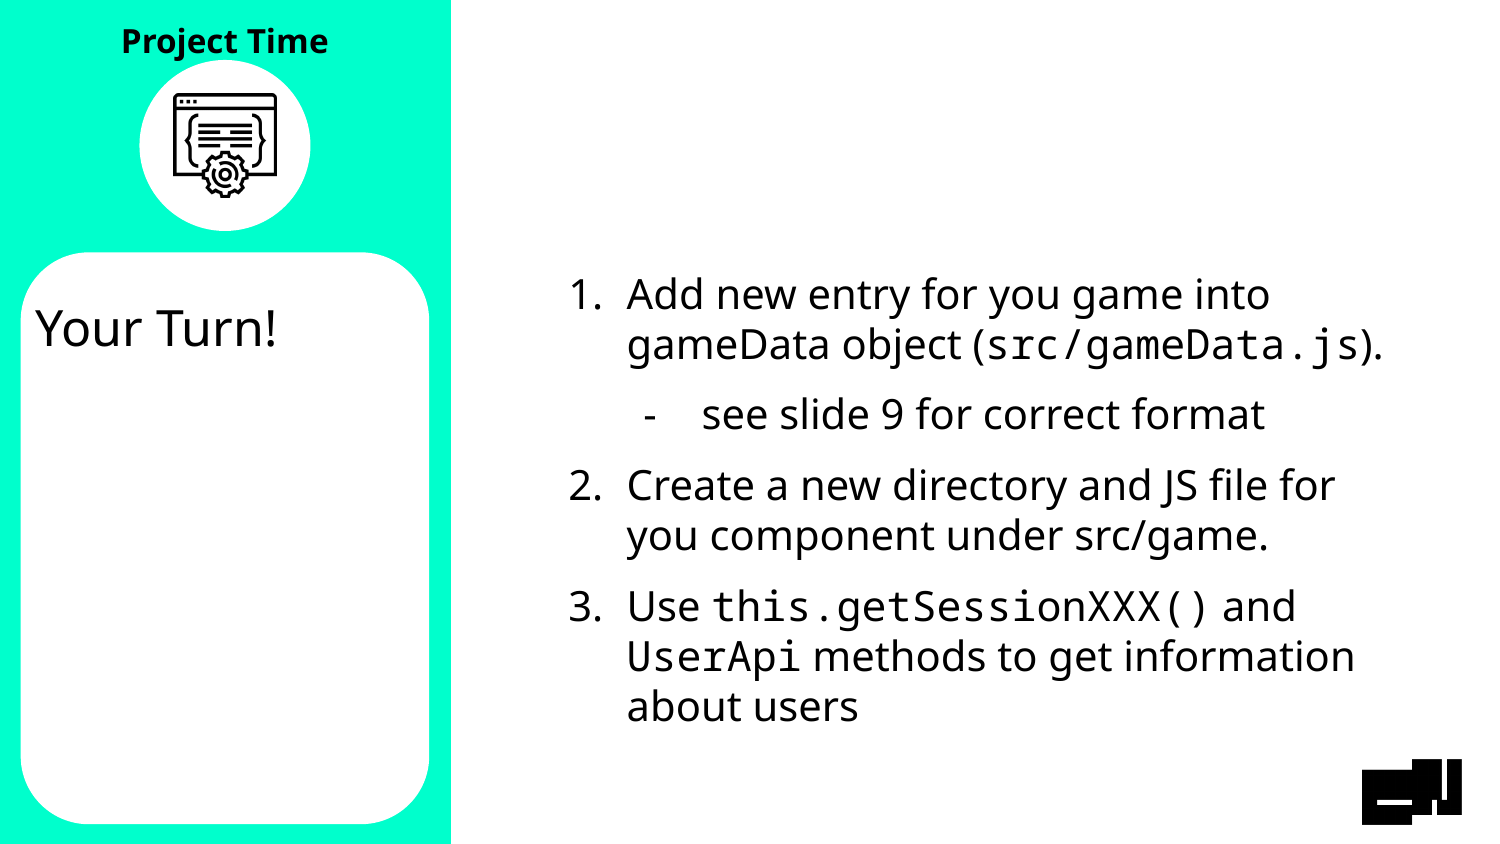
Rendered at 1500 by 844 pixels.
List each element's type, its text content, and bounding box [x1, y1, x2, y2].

picture [1362, 759, 1462, 825]
title Your Turn! [20, 281, 430, 792]
picture [173, 93, 277, 198]
list Add new entry for you game into gameData object (src/gameData.js). see slide 9 for correct format Create a new directory and JS file for you component under src/game. Use this.getSessionXXX() and UserApi methods to get information about users [536, 252, 1410, 759]
